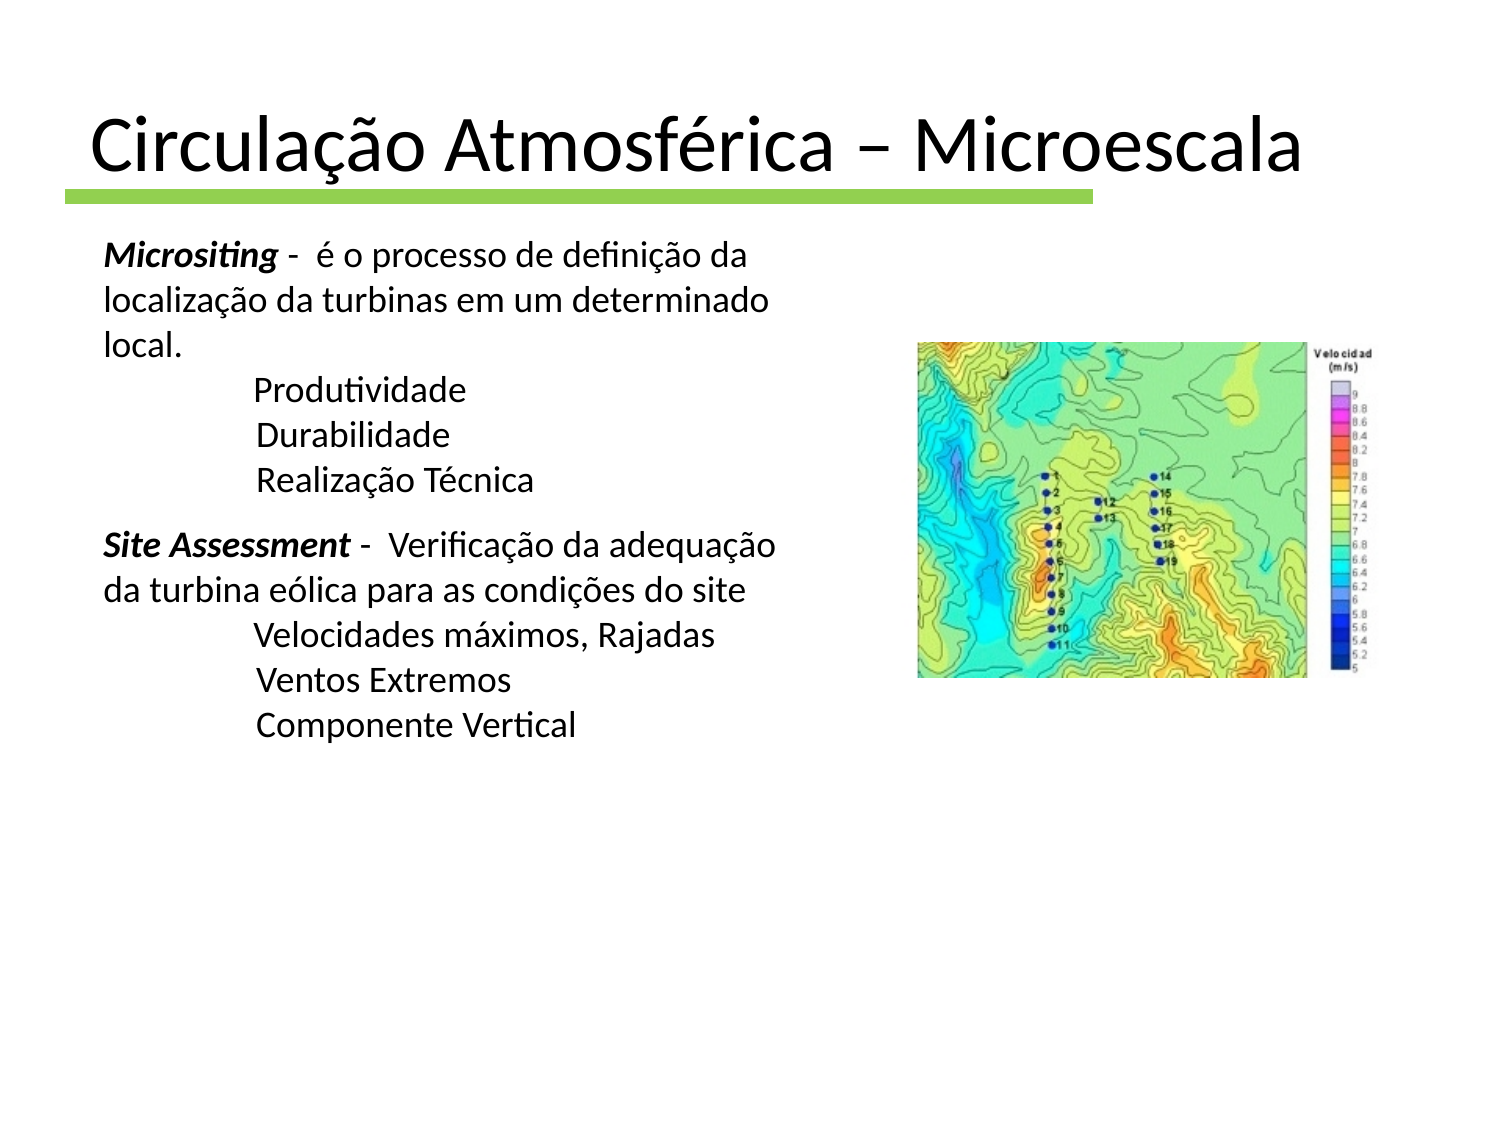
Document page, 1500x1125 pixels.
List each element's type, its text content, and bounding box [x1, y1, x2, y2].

text_box Micrositing - é o processo de definição da localização da turbinas em um determinado local. Produtividade Durabilidade Realização Técnica [88, 222, 798, 507]
text_box Site Assessment - Verificação da adequação da turbina eólica para as condições do site Velocidades máximos, Rajadas Ventos Extremos Componente Vertical [88, 512, 798, 753]
title Circulação Atmosférica – Microescala [75, 45, 1425, 233]
picture [677, 341, 1500, 679]
